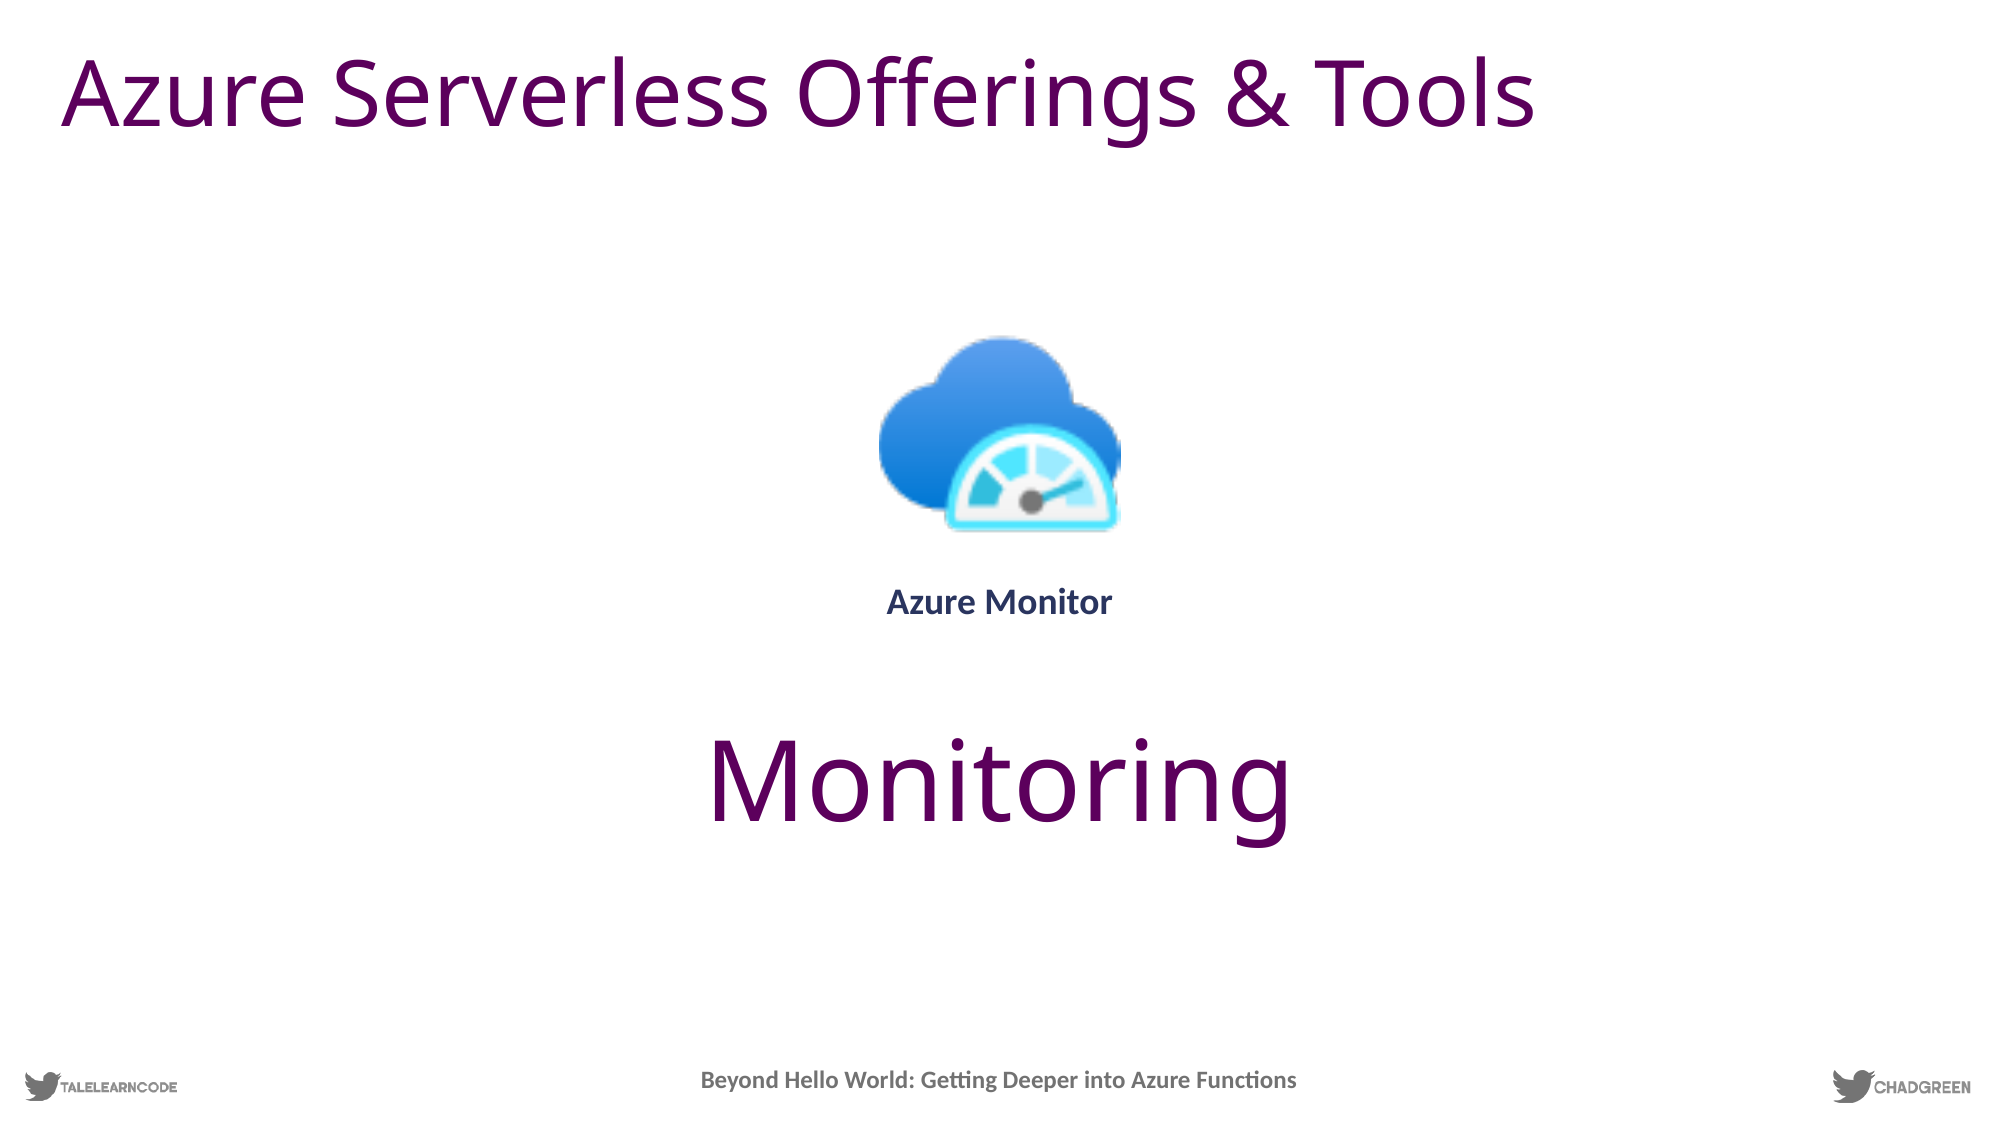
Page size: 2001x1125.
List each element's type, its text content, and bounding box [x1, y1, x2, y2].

title Azure Serverless Offerings & Tools [46, 39, 1953, 155]
text_box Monitoring [689, 701, 1311, 852]
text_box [870, 314, 1129, 631]
